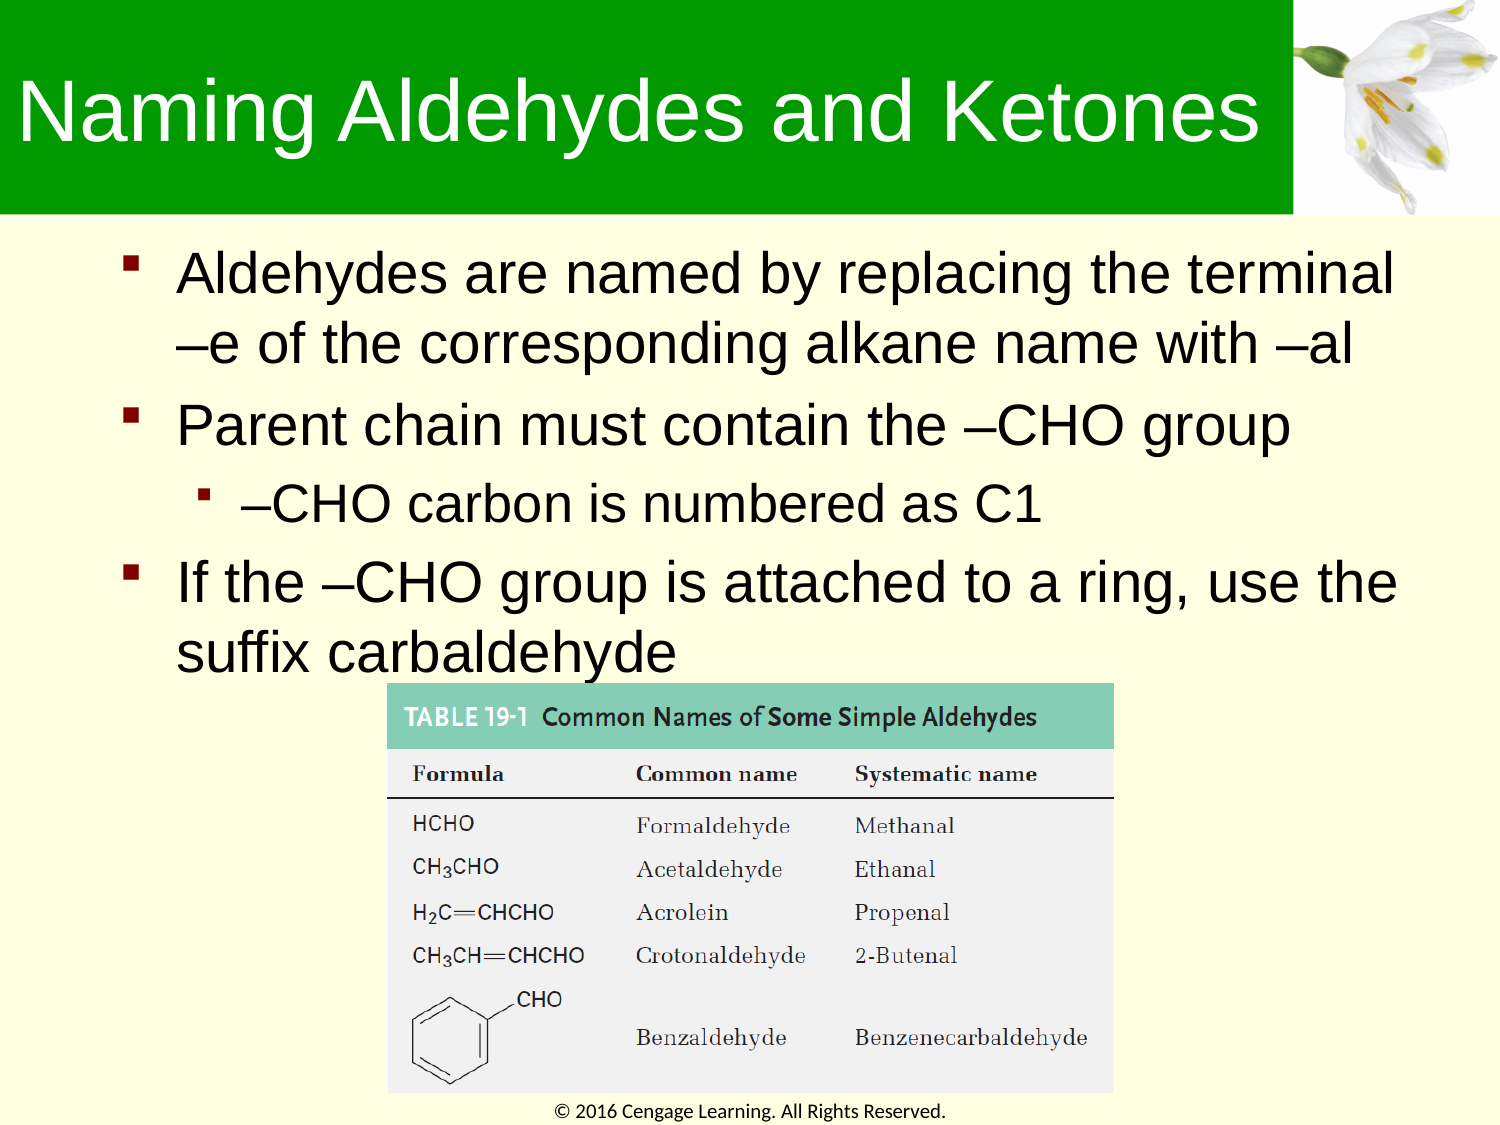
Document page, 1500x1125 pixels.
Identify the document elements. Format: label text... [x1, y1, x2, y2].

title Naming Aldehydes and Ketones [0, 0, 1288, 213]
picture [1293, 0, 1500, 215]
list Aldehydes are named by replacing the terminal –e of the corresponding alkane name with –al Parent chain must contain the –CHO group –CHO carbon is numbered as C1 If the –CHO group is attached to a ring, use the suffix carbaldehyde [103, 227, 1450, 1065]
picture [386, 682, 1114, 1095]
